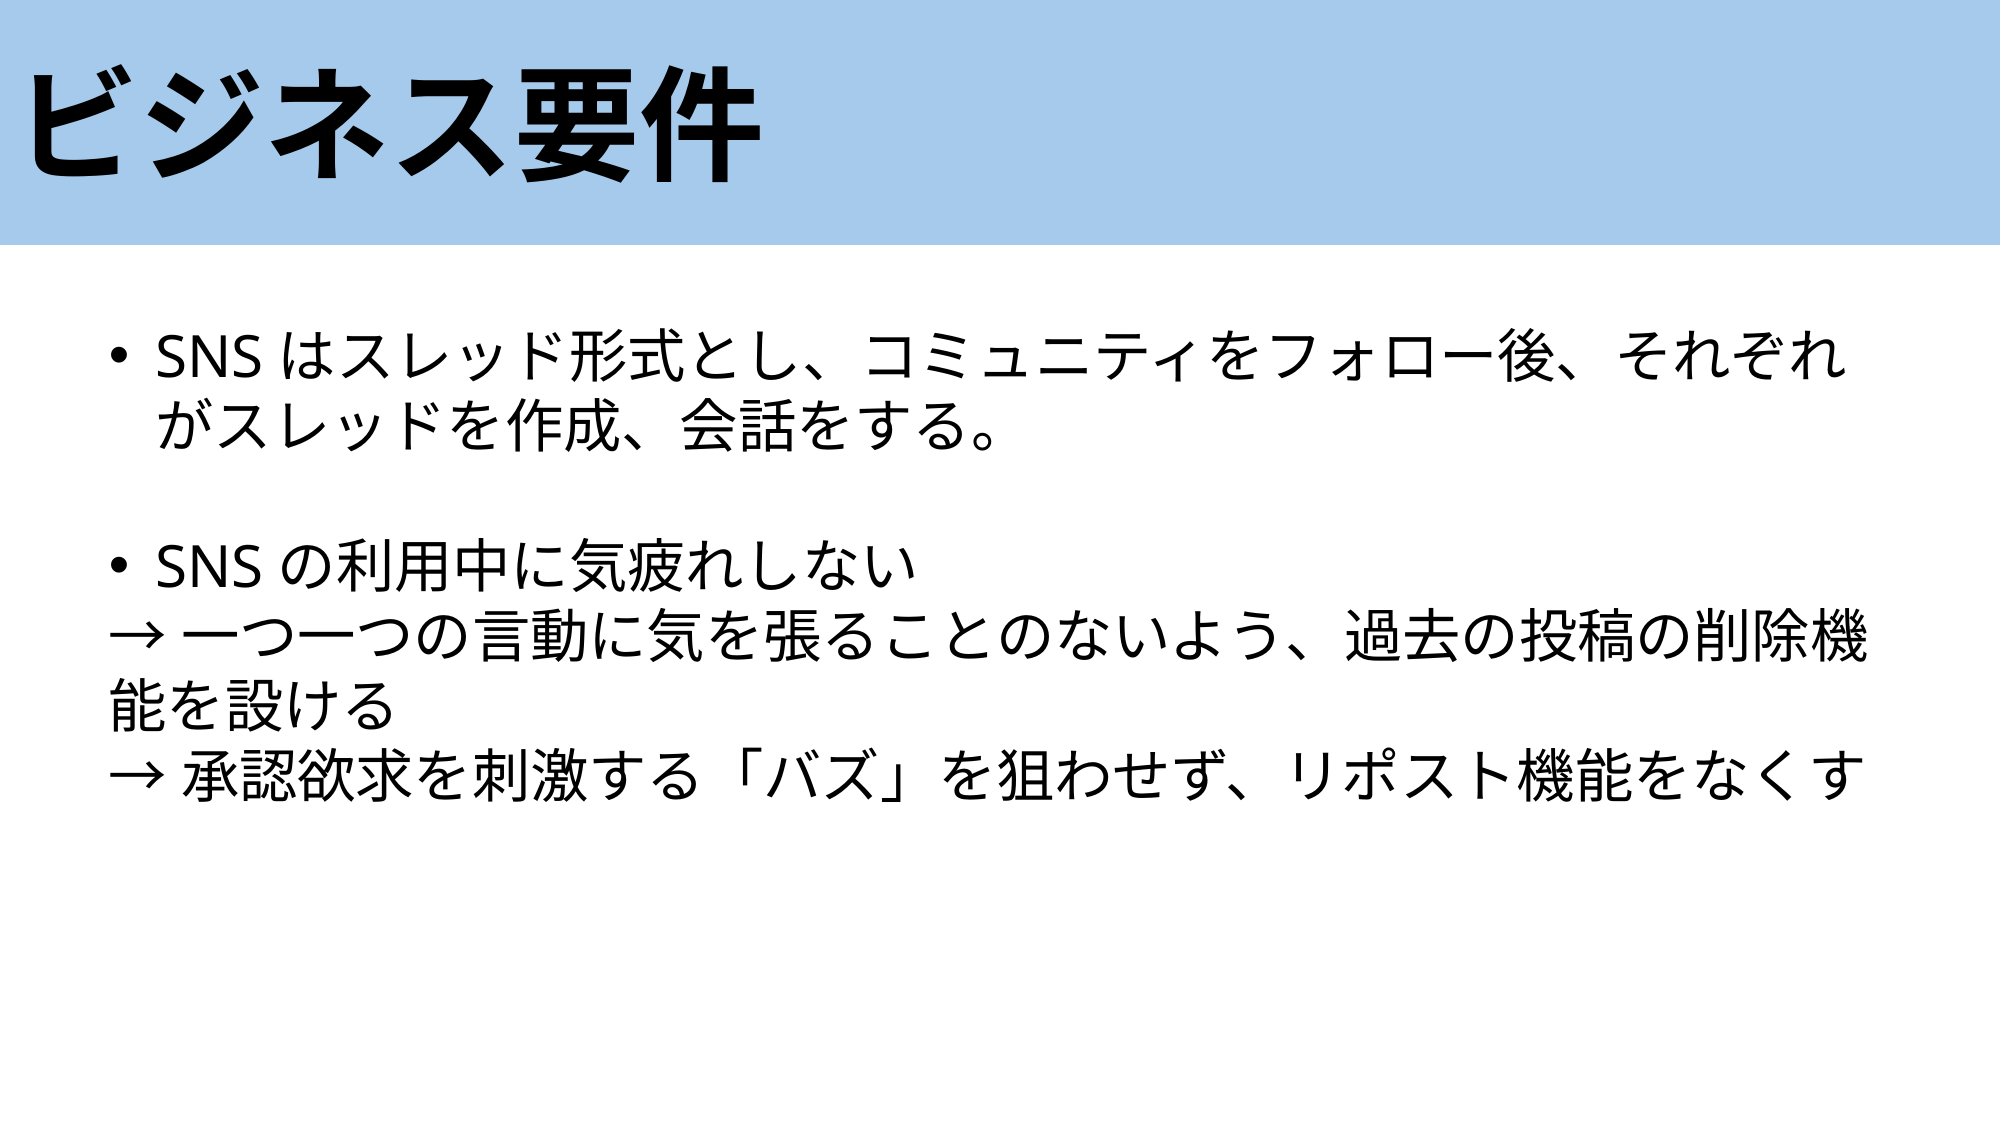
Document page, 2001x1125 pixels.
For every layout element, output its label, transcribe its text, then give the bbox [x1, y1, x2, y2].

text_box SNSはスレッド形式とし、コミュニティをフォロー後、それぞれがスレッドを作成、会話をする。 SNSの利用中に気疲れしない →一つ一つの言動に気を張ることのないよう、過去の投稿の削除機能を設ける →承認欲求を刺激する「バズ」を狙わせず、リポスト機能をなくす [94, 311, 1906, 817]
text_box ビジネス要件 [0, 0, 2000, 245]
